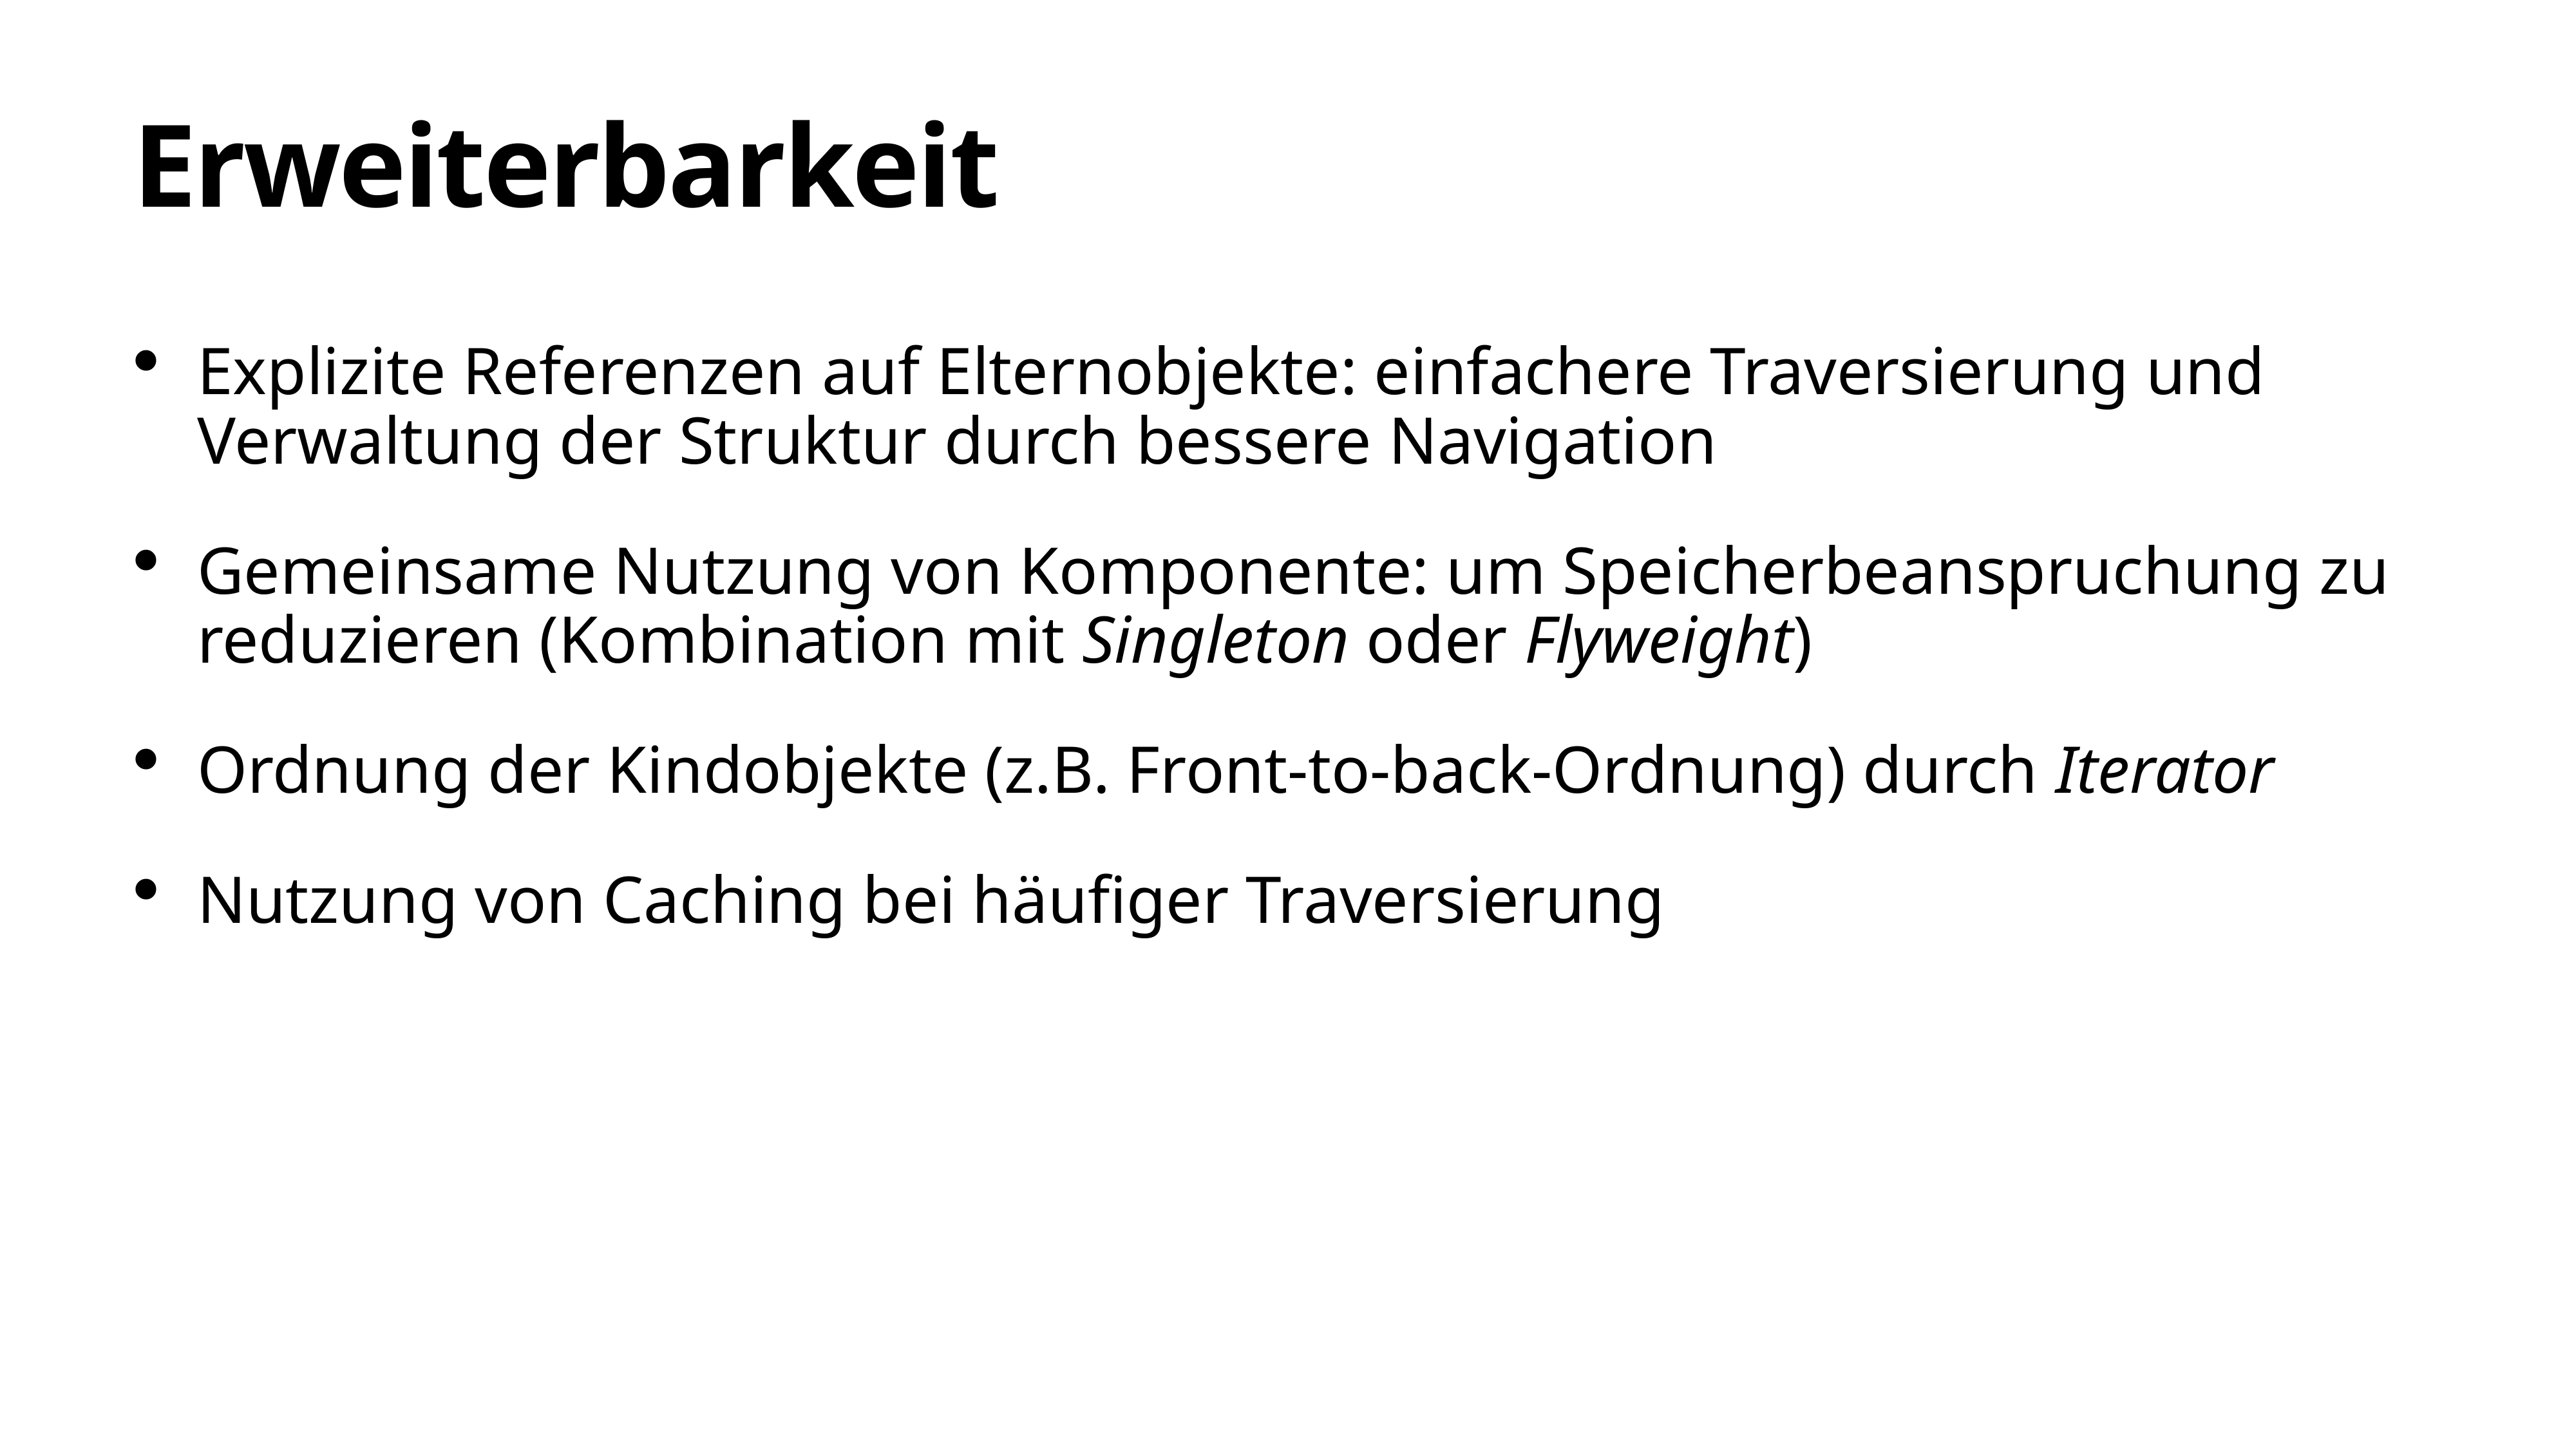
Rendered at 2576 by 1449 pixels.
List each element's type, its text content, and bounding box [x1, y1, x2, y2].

title Erweiterbarkeit [127, 113, 2449, 266]
list Explizite Referenzen auf Elternobjekte: einfachere Traversierung und Verwaltung der Struktur durch bessere Navigation Gemeinsame Nutzung von Komponente: um Speicherbeanspruchung zu reduzieren (Kombination mit Singleton oder Flyweight) Ordnung der Kindobjekte (z.B. Front-to-back-Ordnung) durch Iterator Nutzung von Caching bei häufiger Traversierung [127, 333, 2449, 1287]
